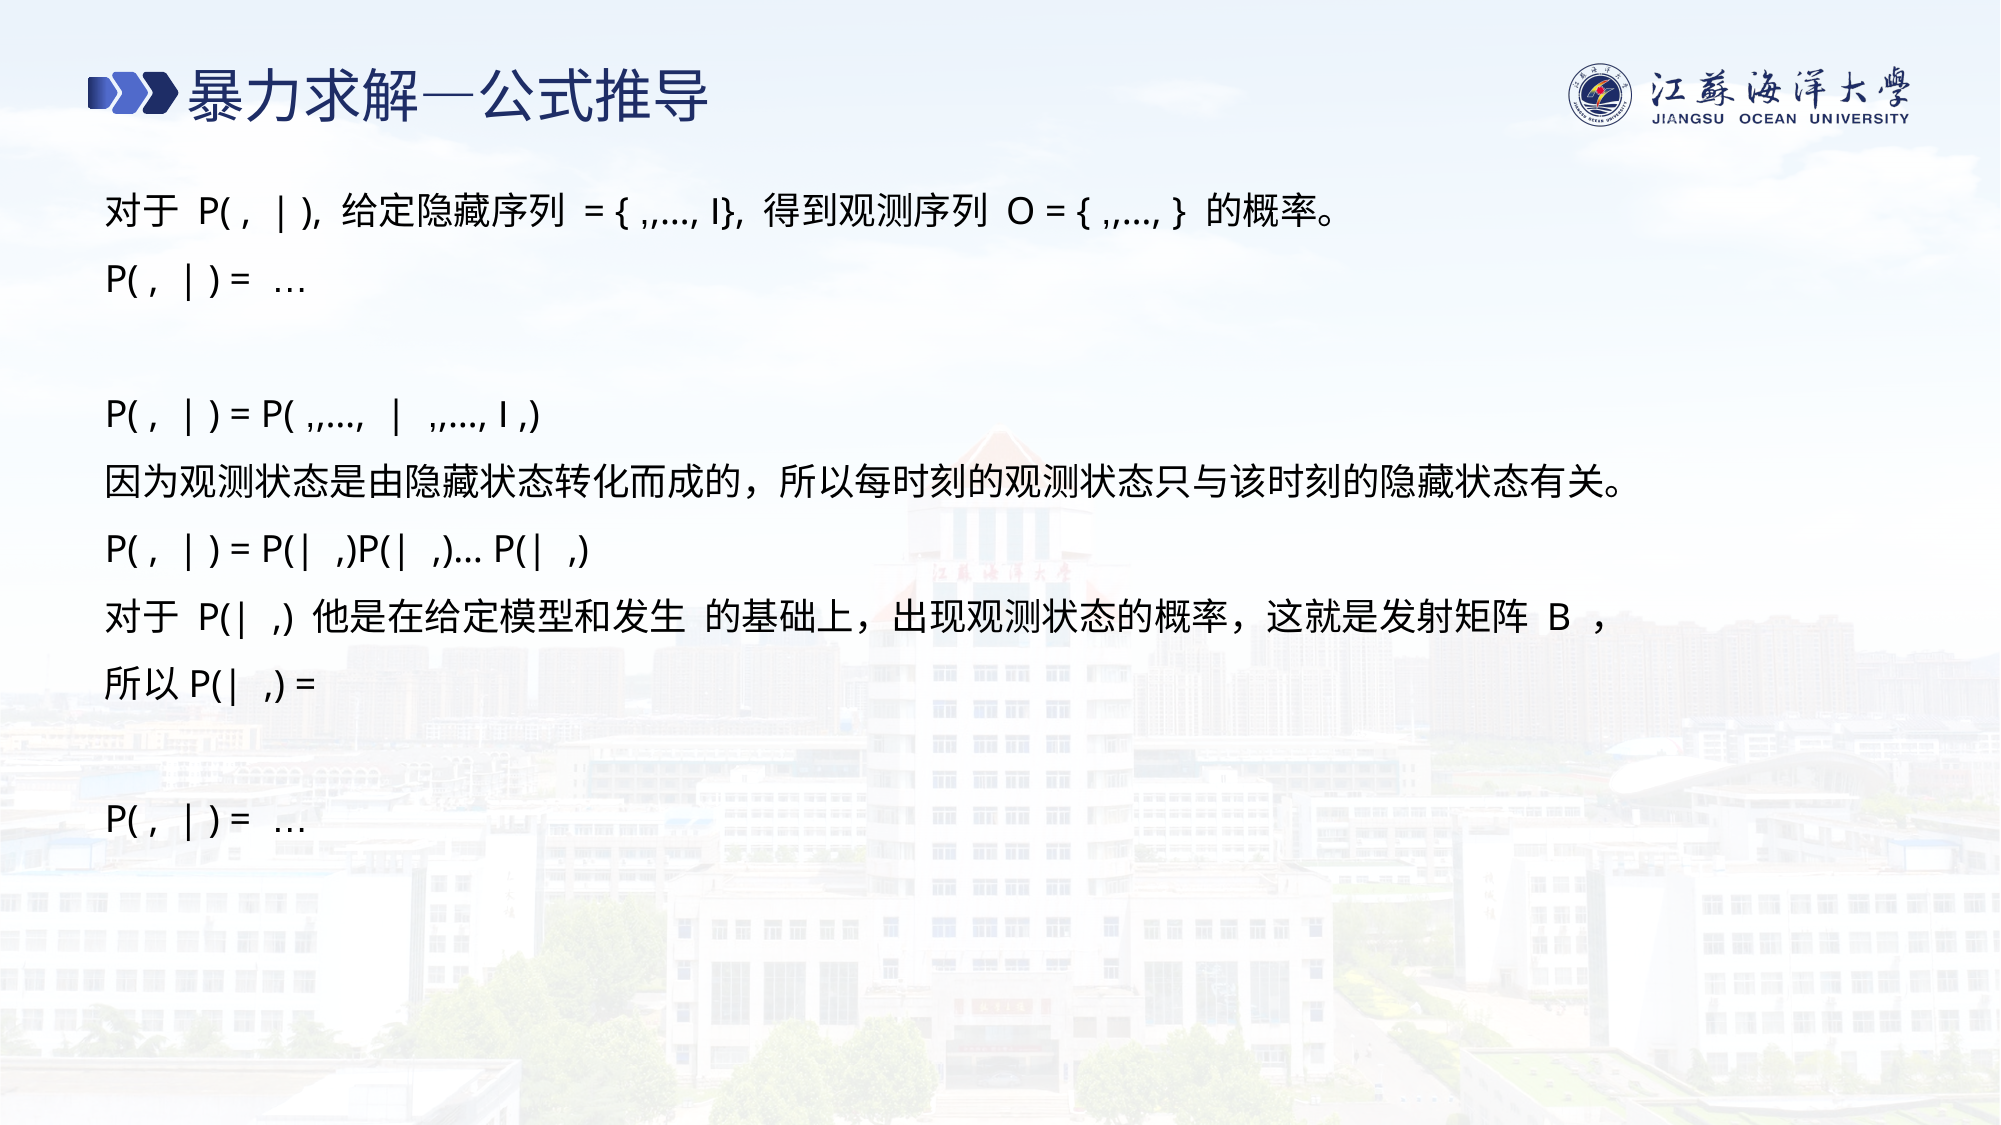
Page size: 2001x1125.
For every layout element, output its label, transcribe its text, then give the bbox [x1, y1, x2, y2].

text_box 暴力求解—公式推导 [172, 51, 775, 137]
picture [1564, 60, 1947, 135]
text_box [88, 71, 179, 114]
